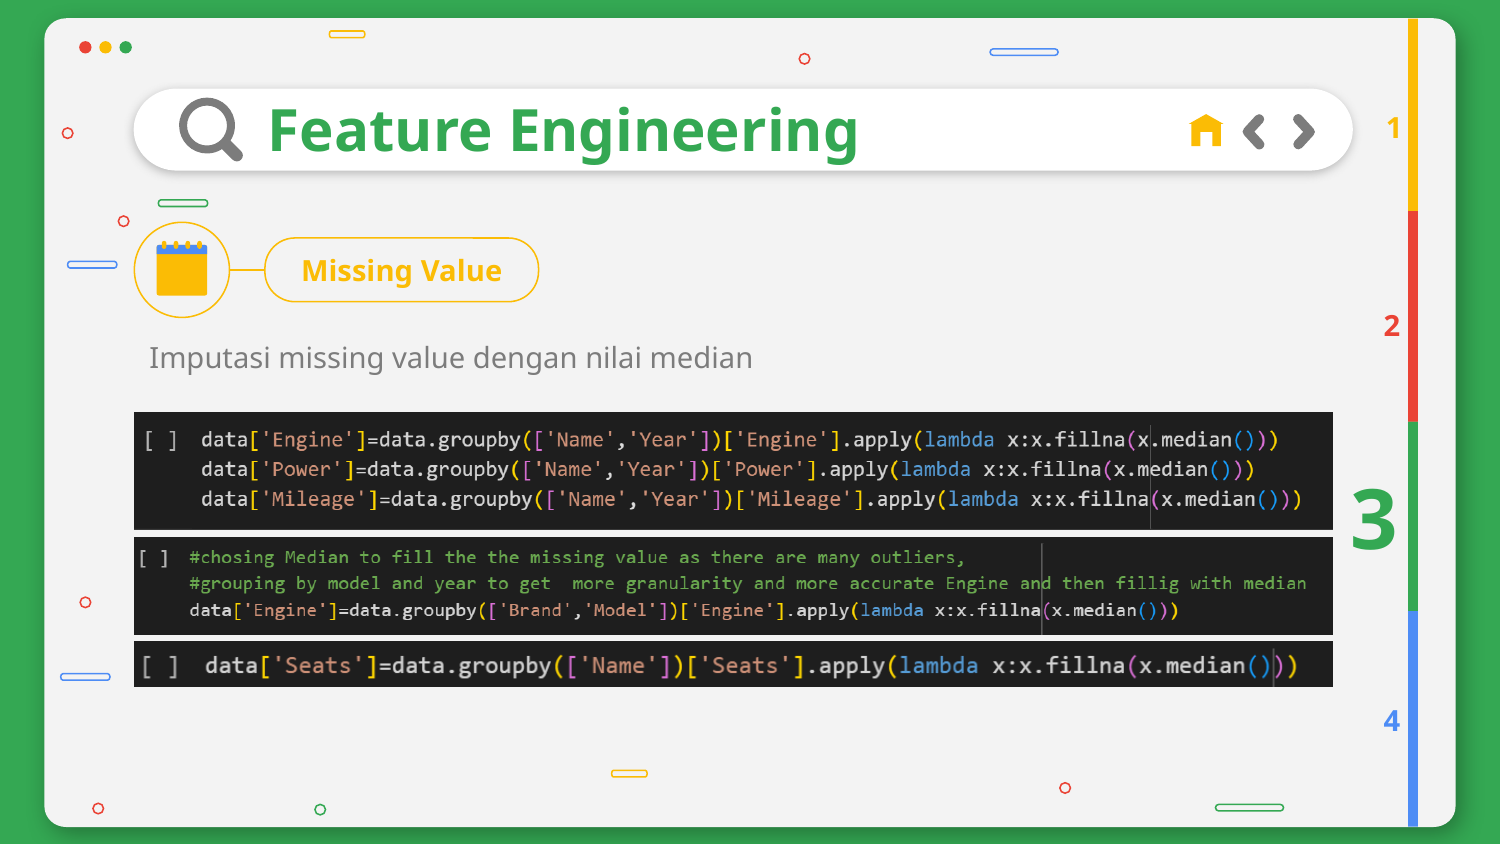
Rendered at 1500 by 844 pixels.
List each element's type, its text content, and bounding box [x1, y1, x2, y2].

text_box [1408, 18, 1418, 107]
text_box [1408, 344, 1418, 422]
text_box 2 [1355, 304, 1428, 344]
text_box [1408, 211, 1418, 304]
text_box [1188, 114, 1224, 147]
text_box Imputasi missing value dengan nilai median [134, 324, 1028, 390]
text_box 1 [1355, 107, 1428, 147]
picture [134, 641, 1334, 687]
text_box [134, 222, 230, 318]
text_box 3 [1335, 451, 1409, 582]
text_box [1293, 114, 1315, 150]
text_box [1408, 611, 1418, 699]
text_box Missing Value [264, 237, 539, 302]
text_box [1242, 114, 1265, 150]
text_box 4 [1355, 699, 1428, 739]
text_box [156, 240, 208, 296]
text_box [1408, 739, 1418, 827]
text_box [1408, 422, 1418, 611]
text_box [1408, 147, 1418, 211]
picture [134, 537, 1333, 635]
picture [134, 412, 1334, 530]
title Feature Engineering [252, 89, 1317, 168]
